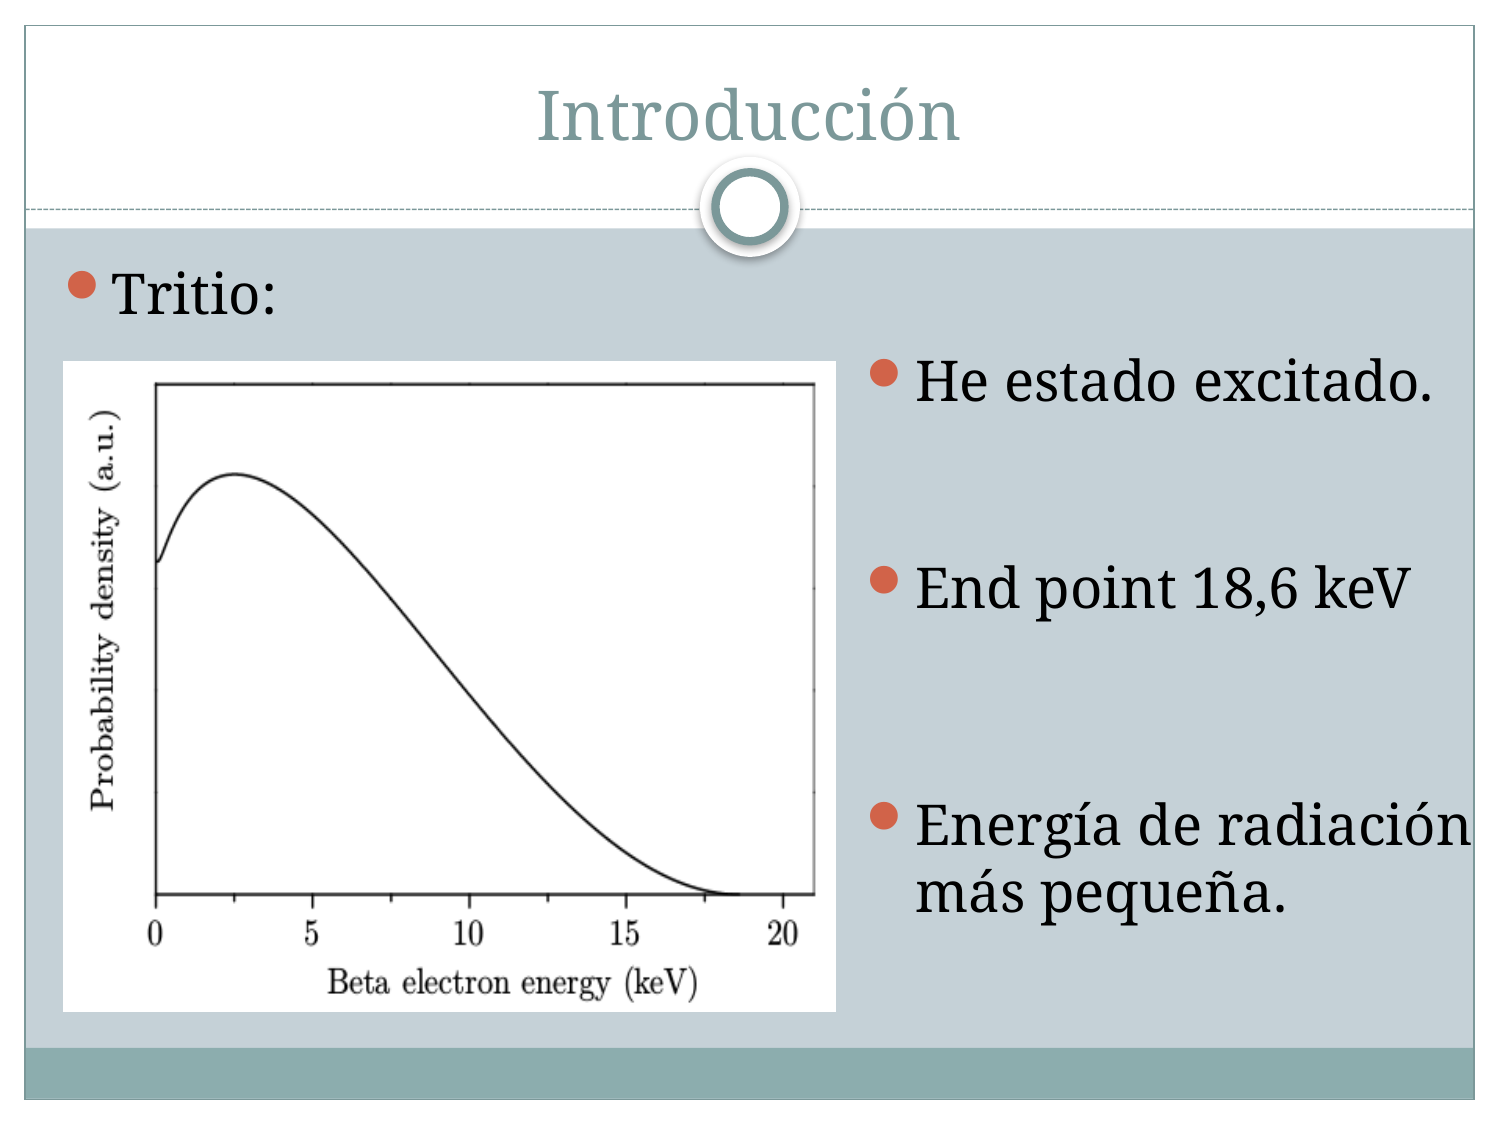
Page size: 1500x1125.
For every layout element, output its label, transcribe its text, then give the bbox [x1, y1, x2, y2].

title Introducción [49, 37, 1450, 162]
picture [63, 361, 836, 1012]
